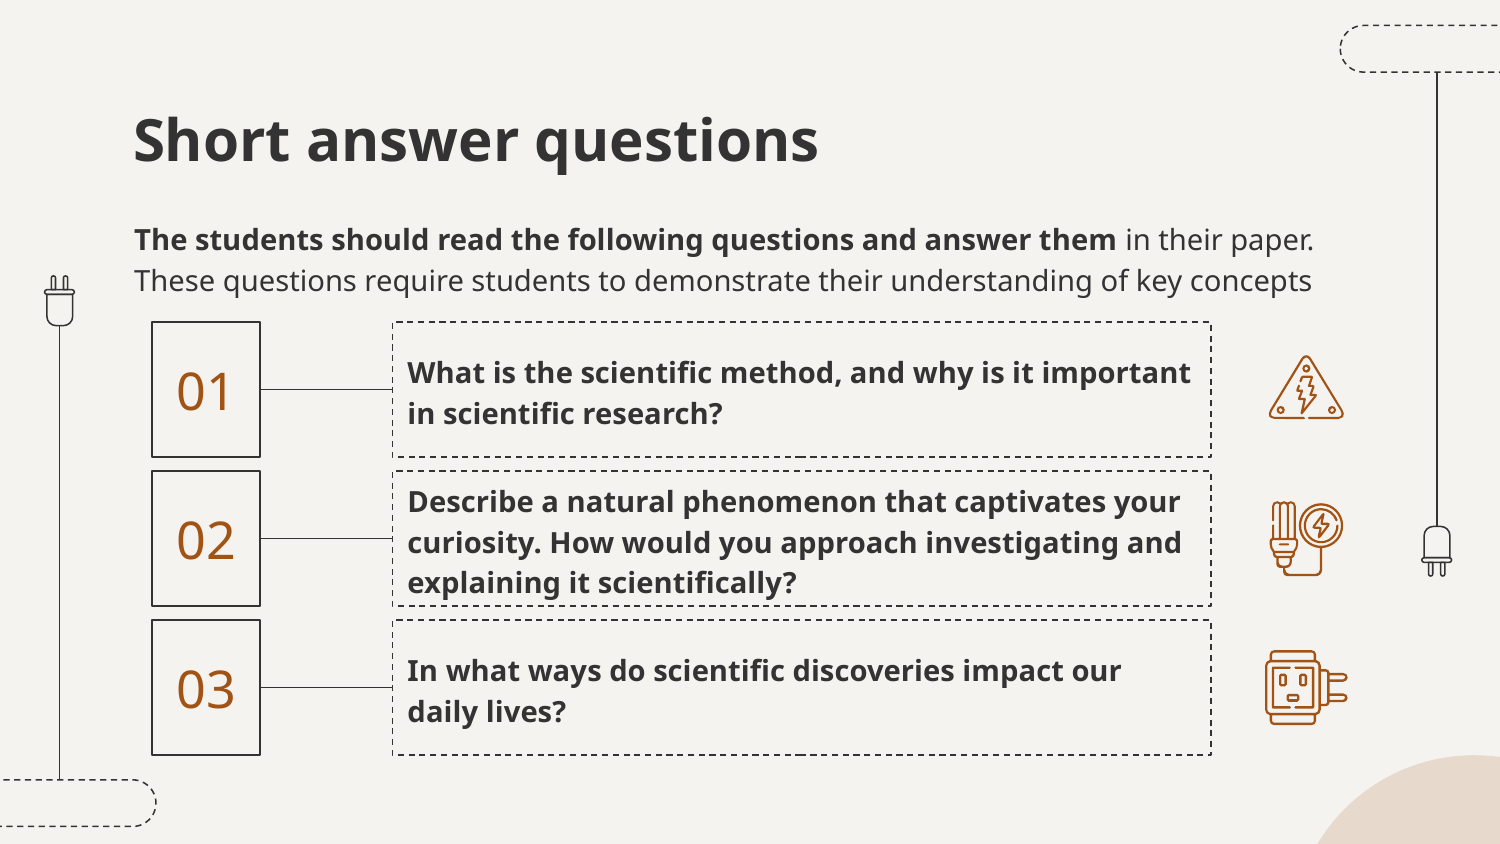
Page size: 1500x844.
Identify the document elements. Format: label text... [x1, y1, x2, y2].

text_box 02 [152, 471, 261, 607]
title Short answer questions [118, 88, 1382, 183]
title What is the scientific method, and why is it important in scientific research? [392, 322, 1211, 458]
text_box The students should read the following questions and answer them in their paper. These questions require students to demonstrate their understanding of key concepts [119, 201, 1383, 296]
title In what ways do scientific discoveries impact our daily lives? [392, 620, 1211, 756]
text_box 01 [152, 322, 261, 458]
text_box 03 [152, 620, 261, 756]
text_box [1268, 354, 1345, 420]
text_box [1264, 649, 1348, 726]
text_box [1269, 500, 1344, 577]
title Describe a natural phenomenon that captivates your curiosity. How would you approach investigating and explaining it scientifically? [392, 471, 1211, 607]
